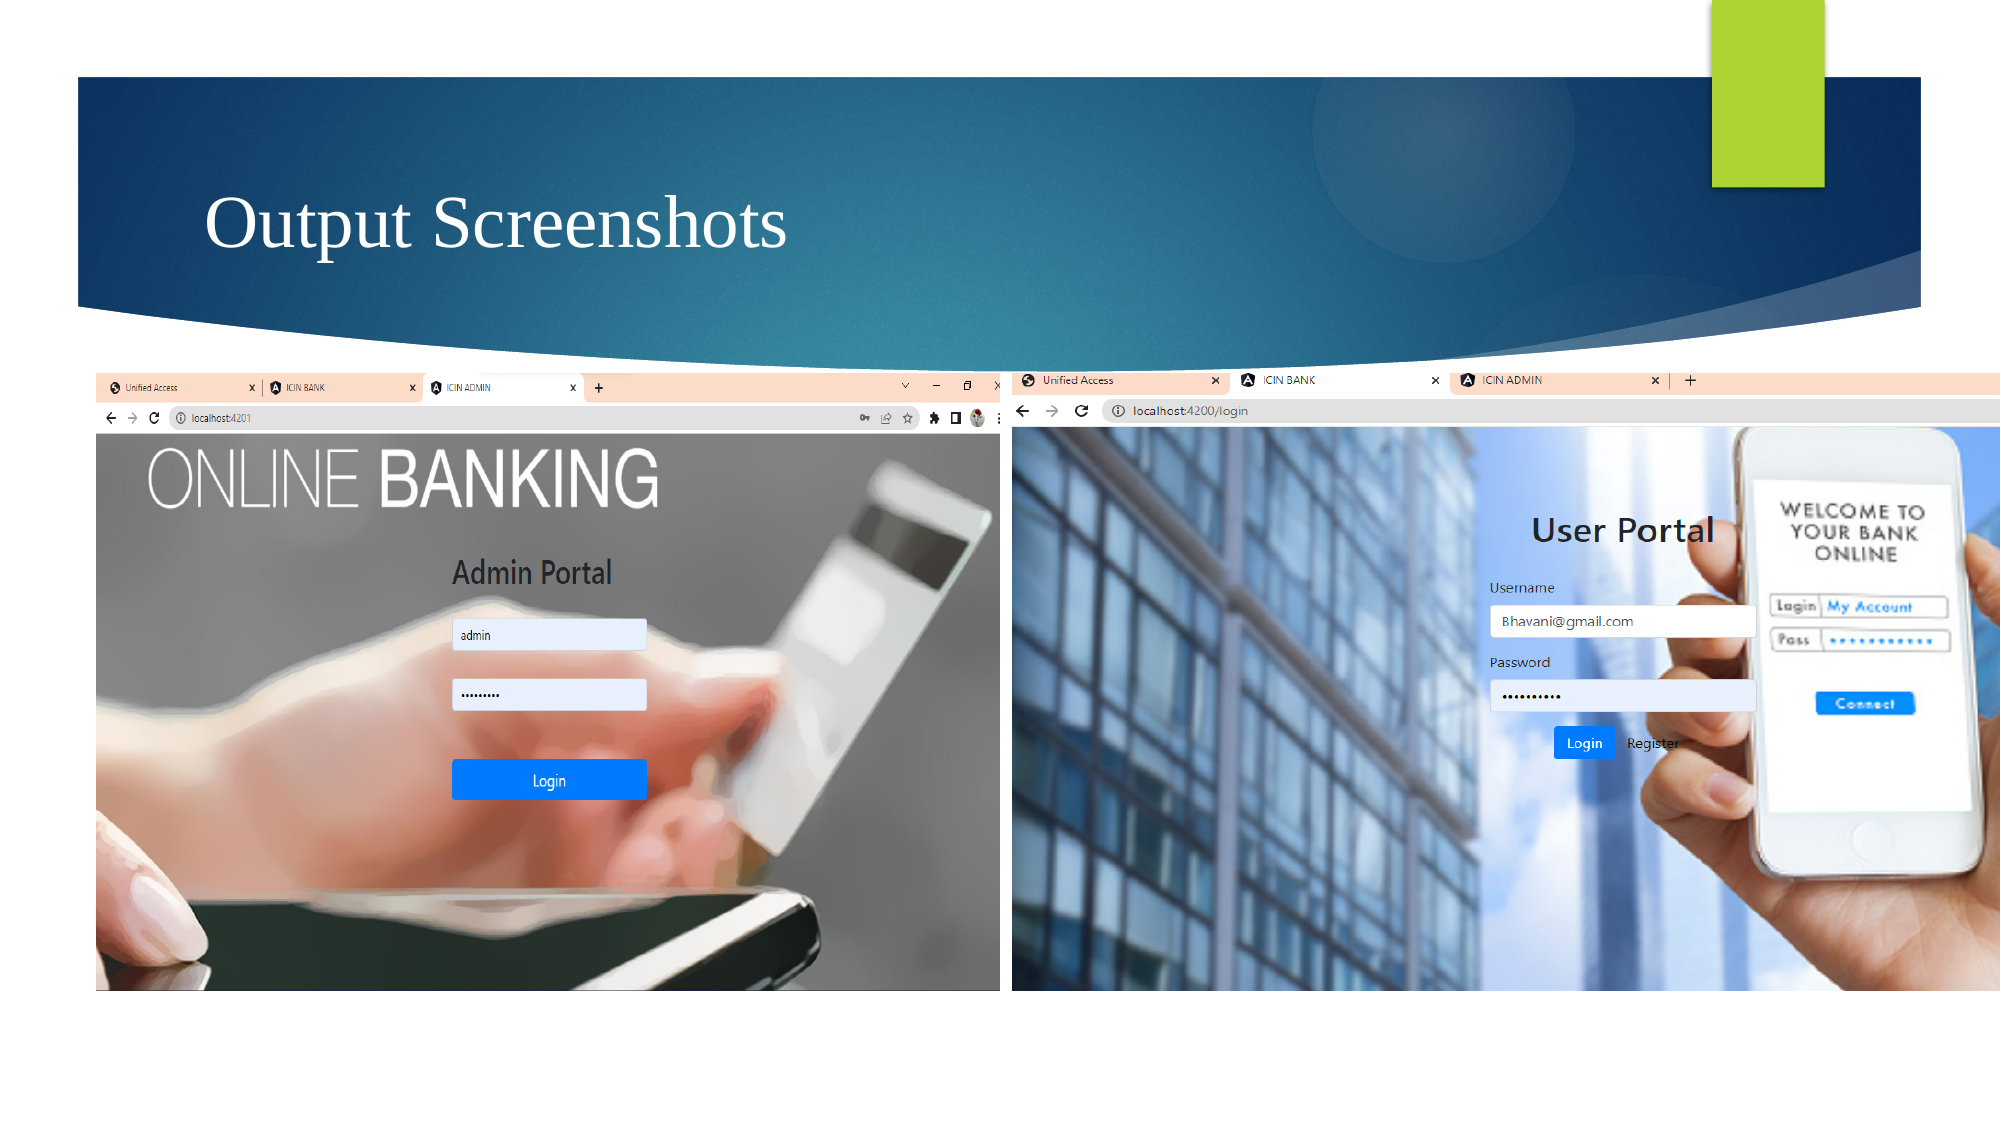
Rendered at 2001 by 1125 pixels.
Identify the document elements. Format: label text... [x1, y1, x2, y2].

title Output Screenshots [189, 159, 1627, 276]
picture [1012, 373, 2000, 991]
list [95, 373, 1001, 991]
